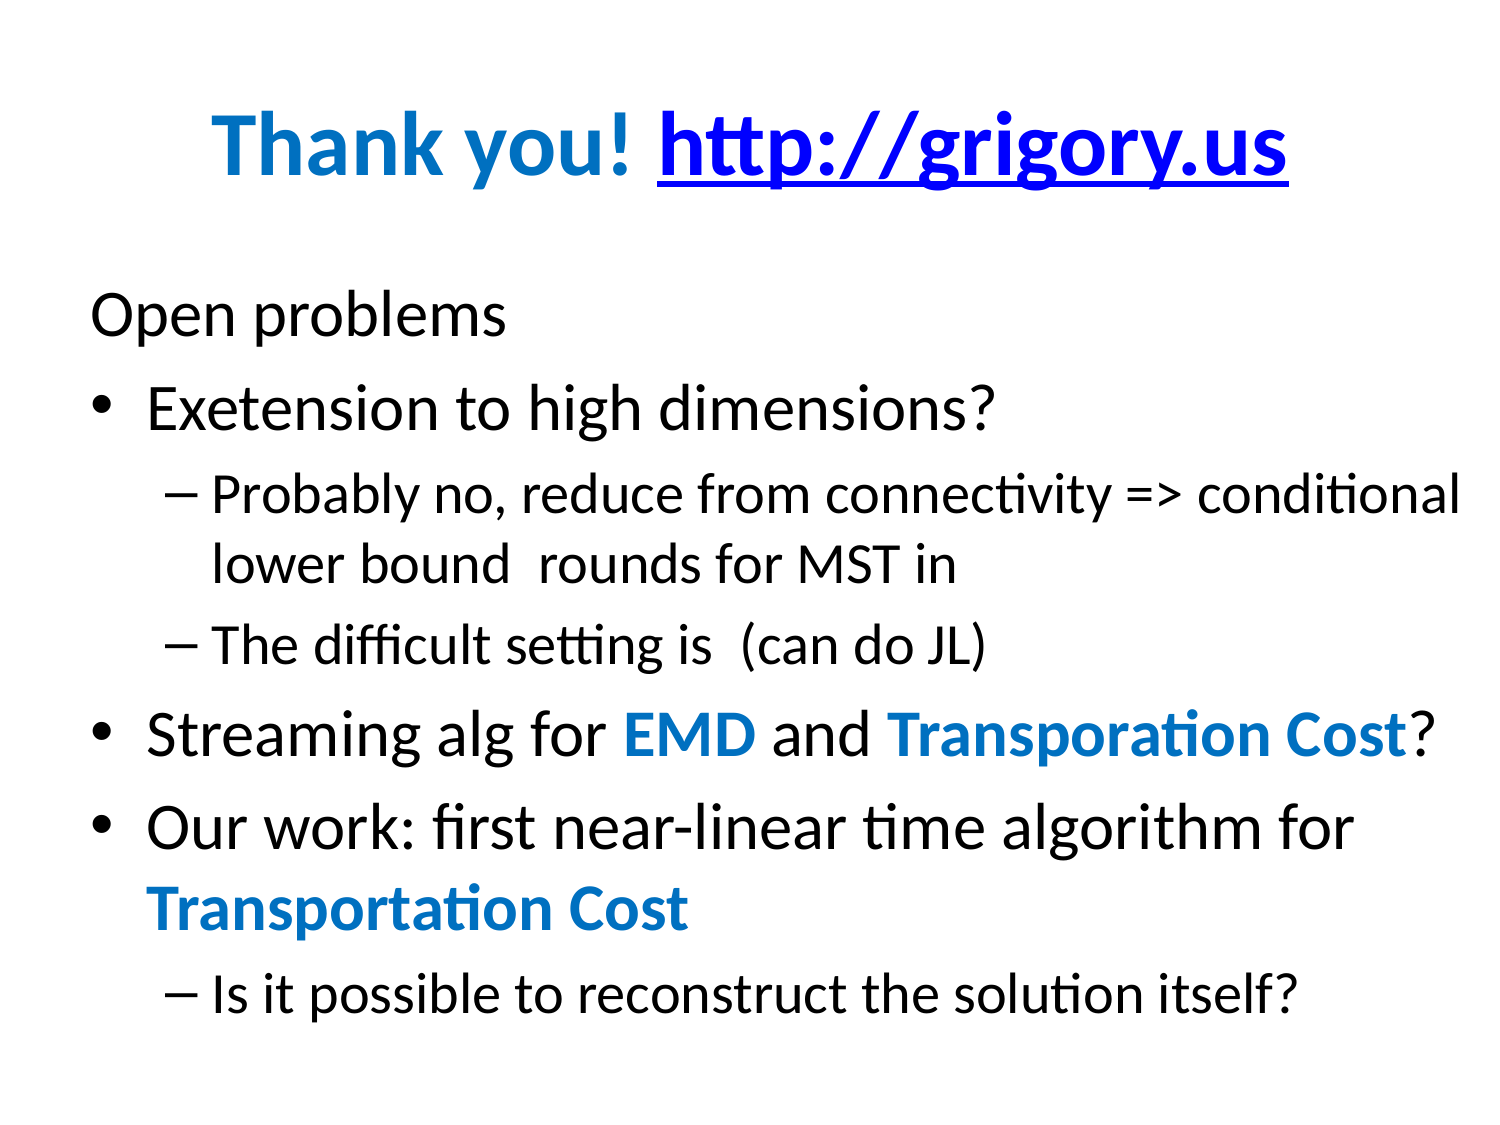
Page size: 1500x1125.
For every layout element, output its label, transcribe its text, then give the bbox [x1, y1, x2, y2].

title Thank you! http://grigory.us [75, 45, 1425, 233]
